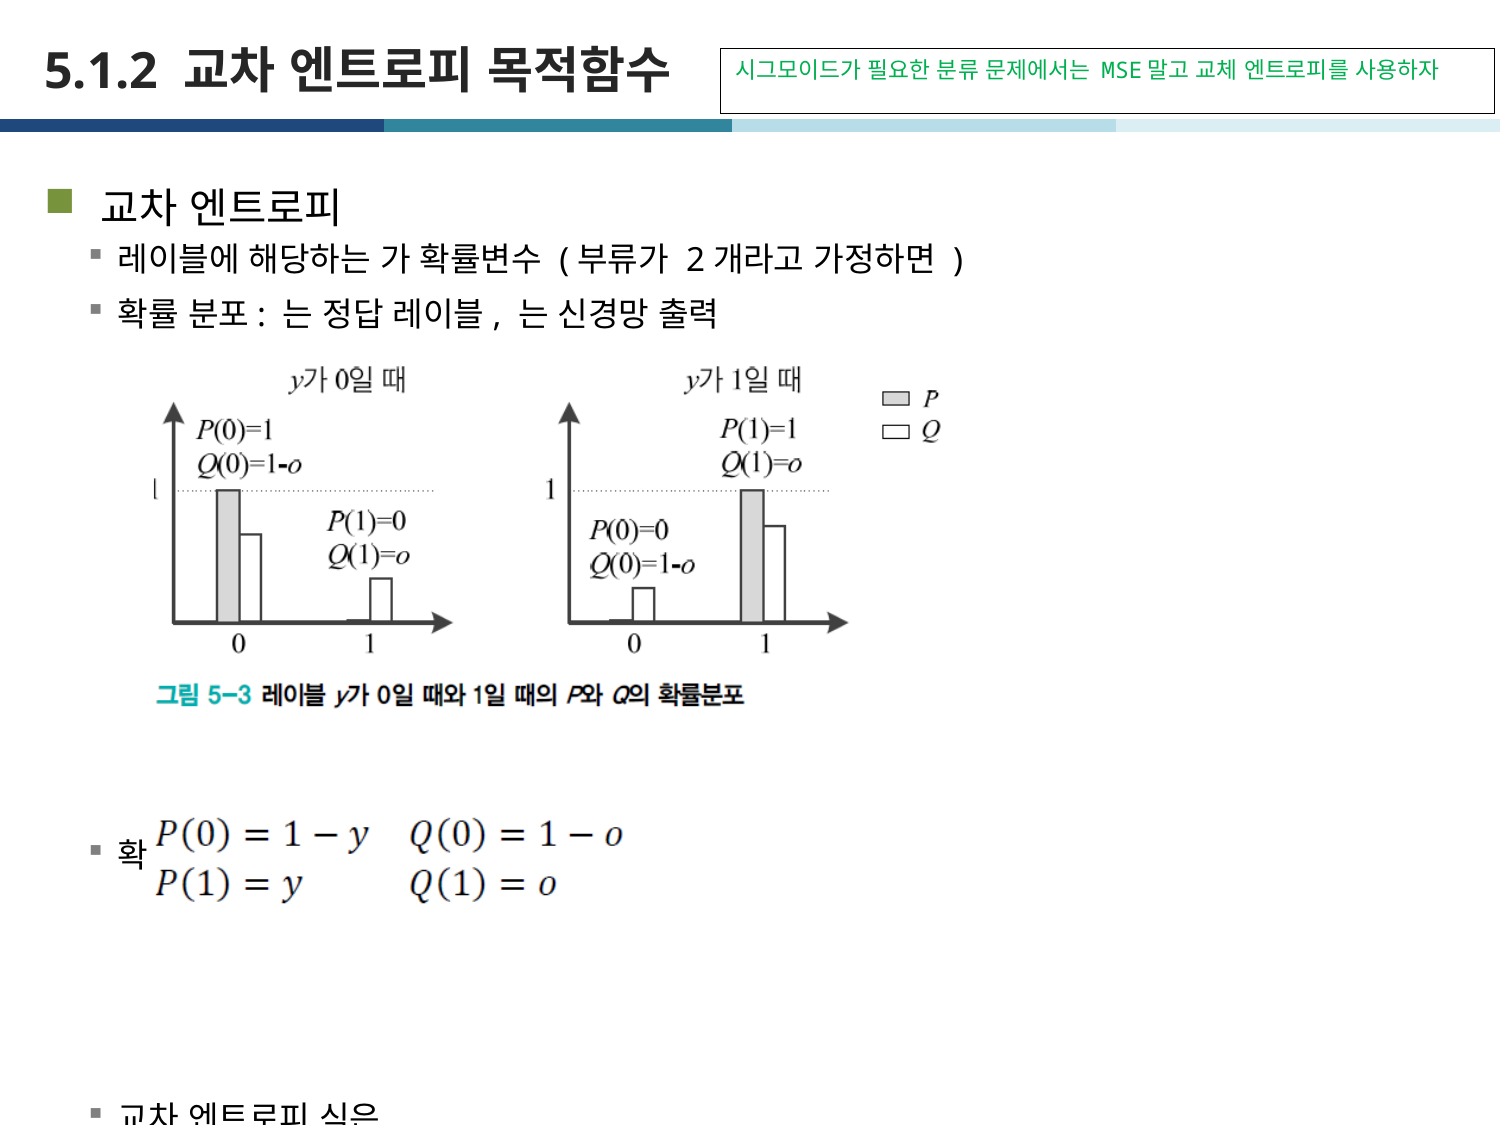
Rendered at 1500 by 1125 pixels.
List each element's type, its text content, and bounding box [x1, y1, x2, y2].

picture [147, 810, 633, 910]
picture [147, 364, 943, 711]
text_box 시그모이드가 필요한 분류 문제에서는 MSE말고 교체 엔트로피를 사용하자 [720, 48, 1495, 114]
title 5.1.2 교차 엔트로피 목적함수 [29, 23, 1270, 114]
